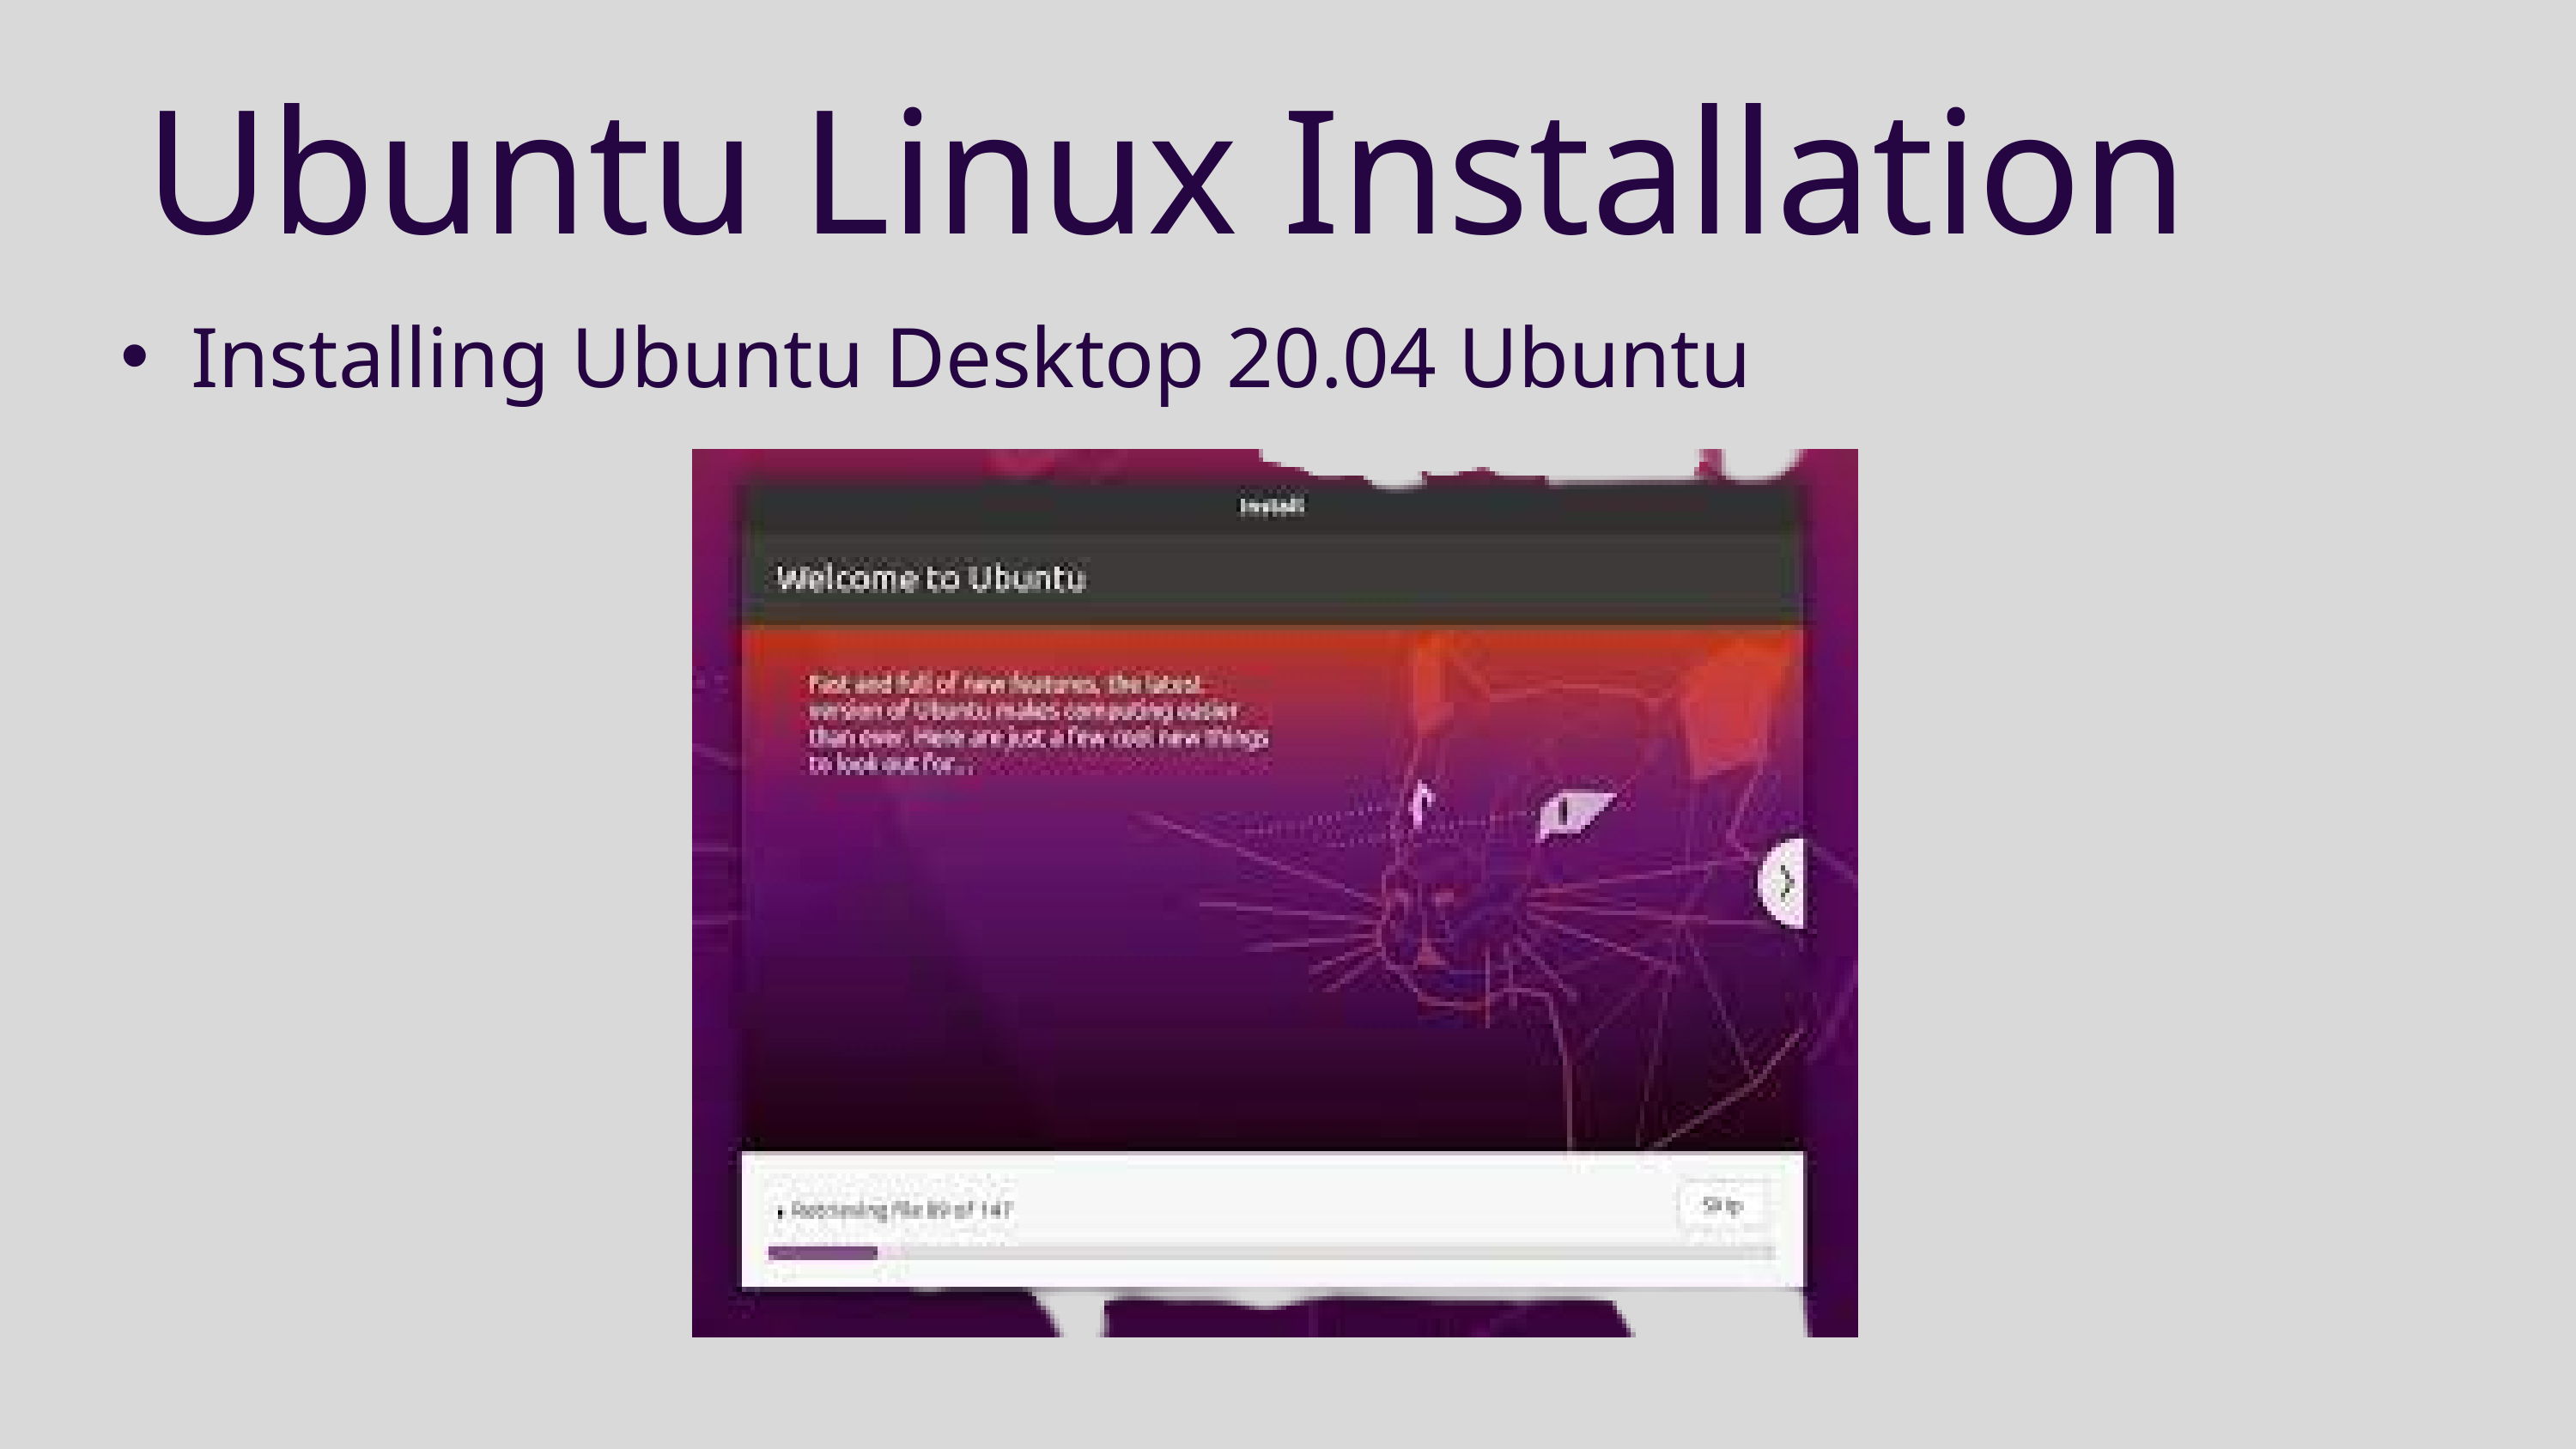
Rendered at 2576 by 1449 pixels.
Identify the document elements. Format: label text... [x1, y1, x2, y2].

text_box Ubuntu Linux Installation [144, 113, 2406, 269]
picture [692, 448, 1858, 1338]
text_box Installing Ubuntu Desktop 20.04 Ubuntu [51, 288, 2406, 404]
